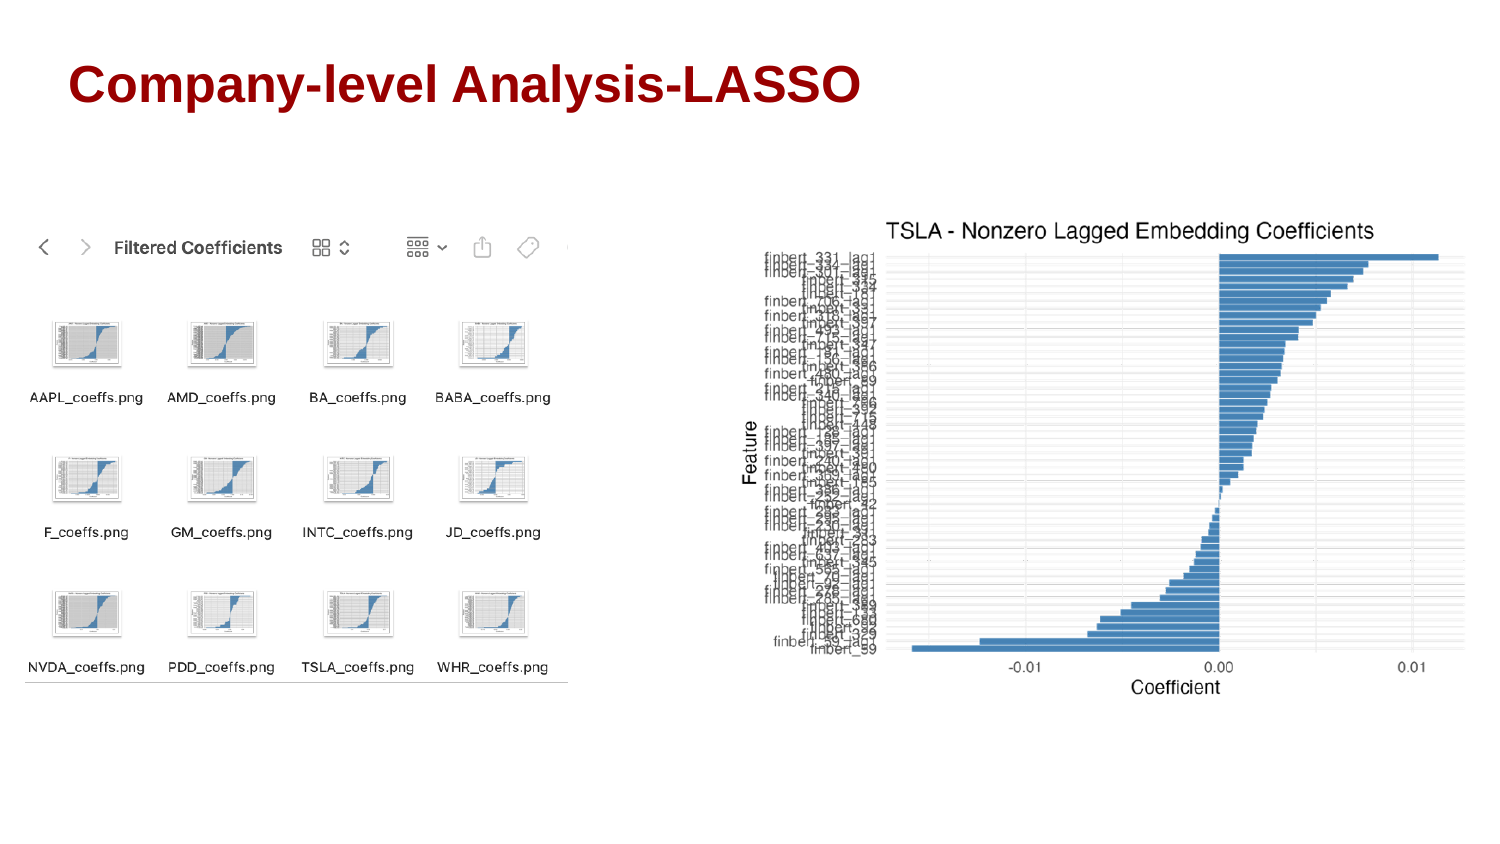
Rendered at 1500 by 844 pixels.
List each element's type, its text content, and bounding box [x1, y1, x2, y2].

picture [24, 212, 1476, 707]
text_box Company-level Analysis-LASSO [66, 59, 1002, 139]
